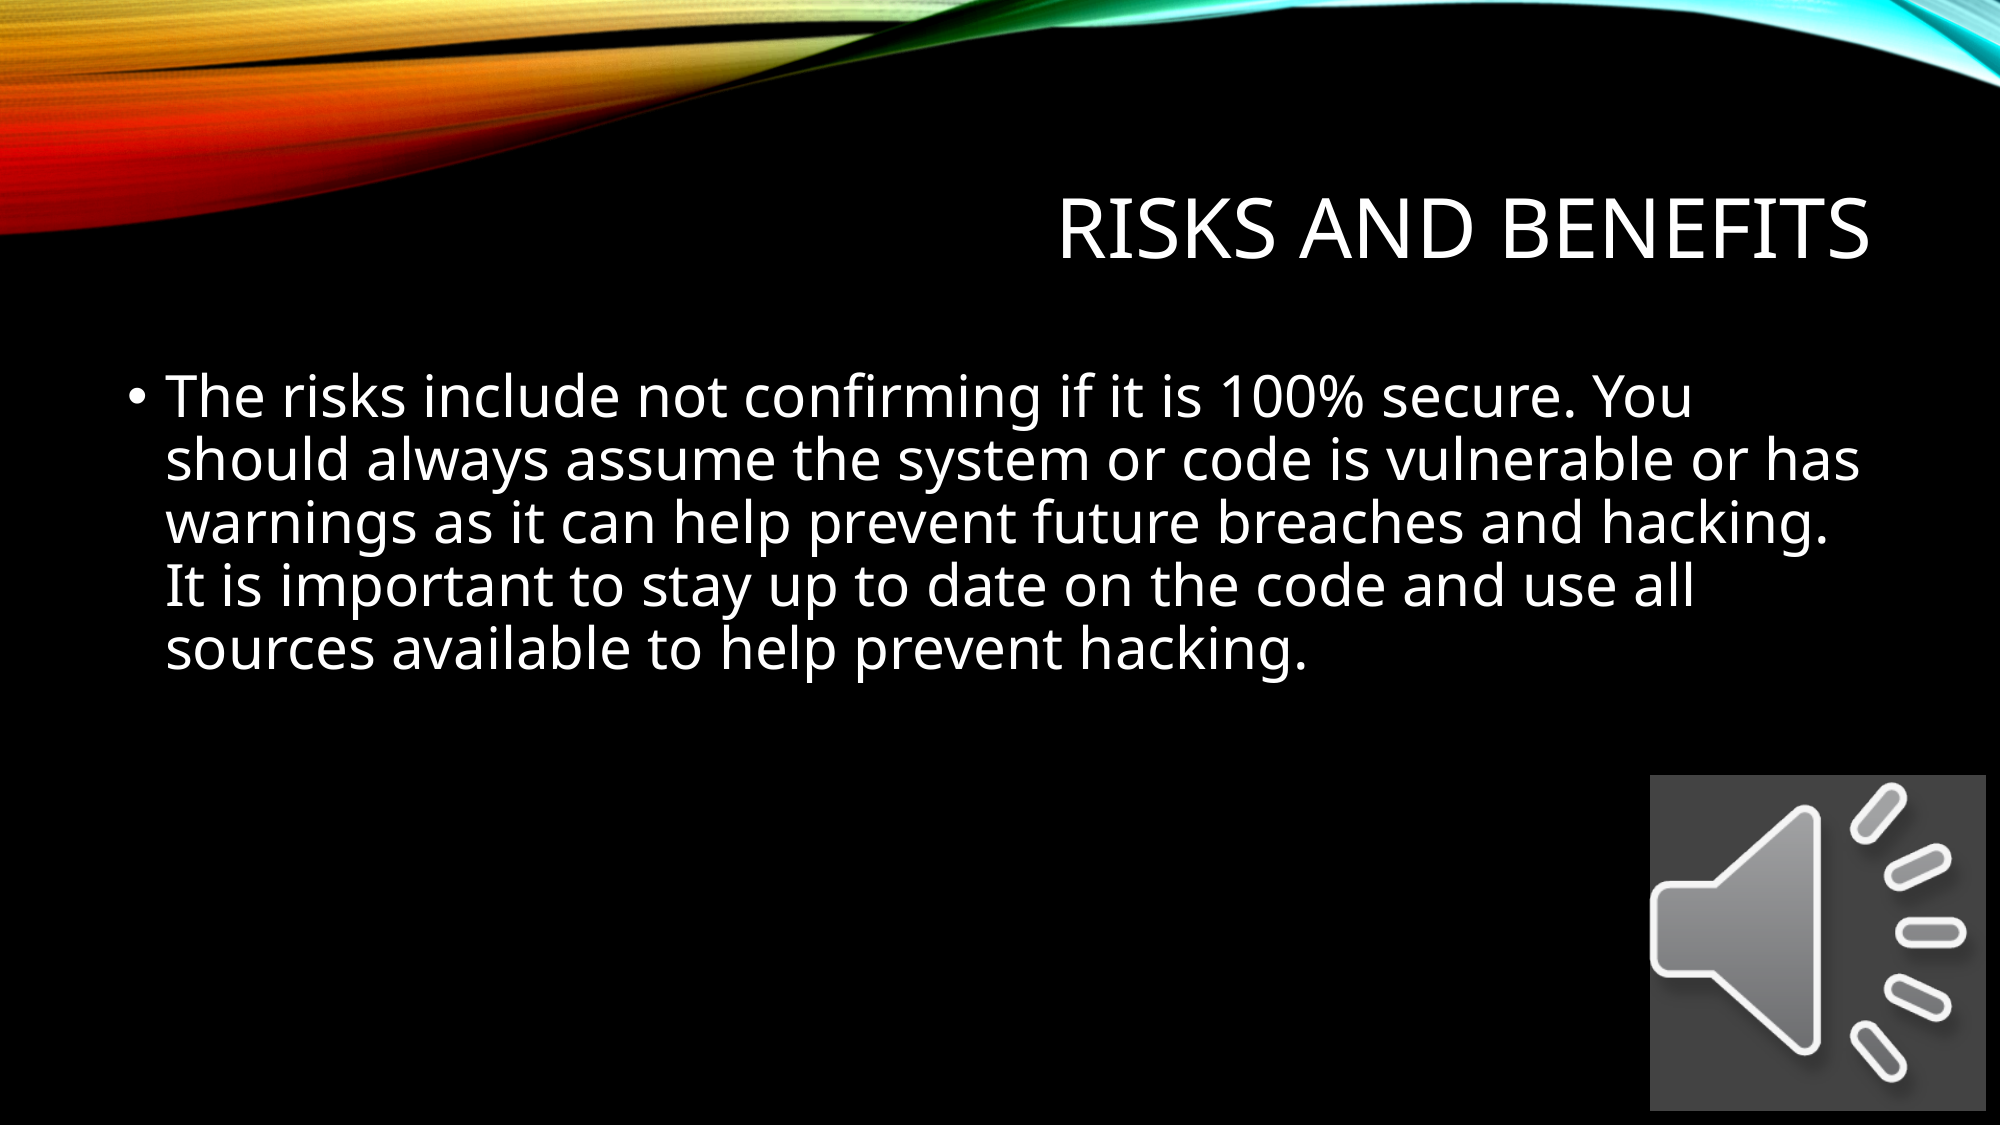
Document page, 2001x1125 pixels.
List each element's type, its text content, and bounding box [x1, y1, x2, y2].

list The risks include not confirming if it is 100% secure. You should always assume the system or code is vulnerable or has warnings as it can help prevent future breaches and hacking. It is important to stay up to date on the code and use all sources available to help prevent hacking. [112, 360, 1888, 1021]
picture [0, 0, 2000, 237]
picture [1648, 773, 1987, 1112]
title RISKS AND BENEFITS [474, 125, 1888, 338]
